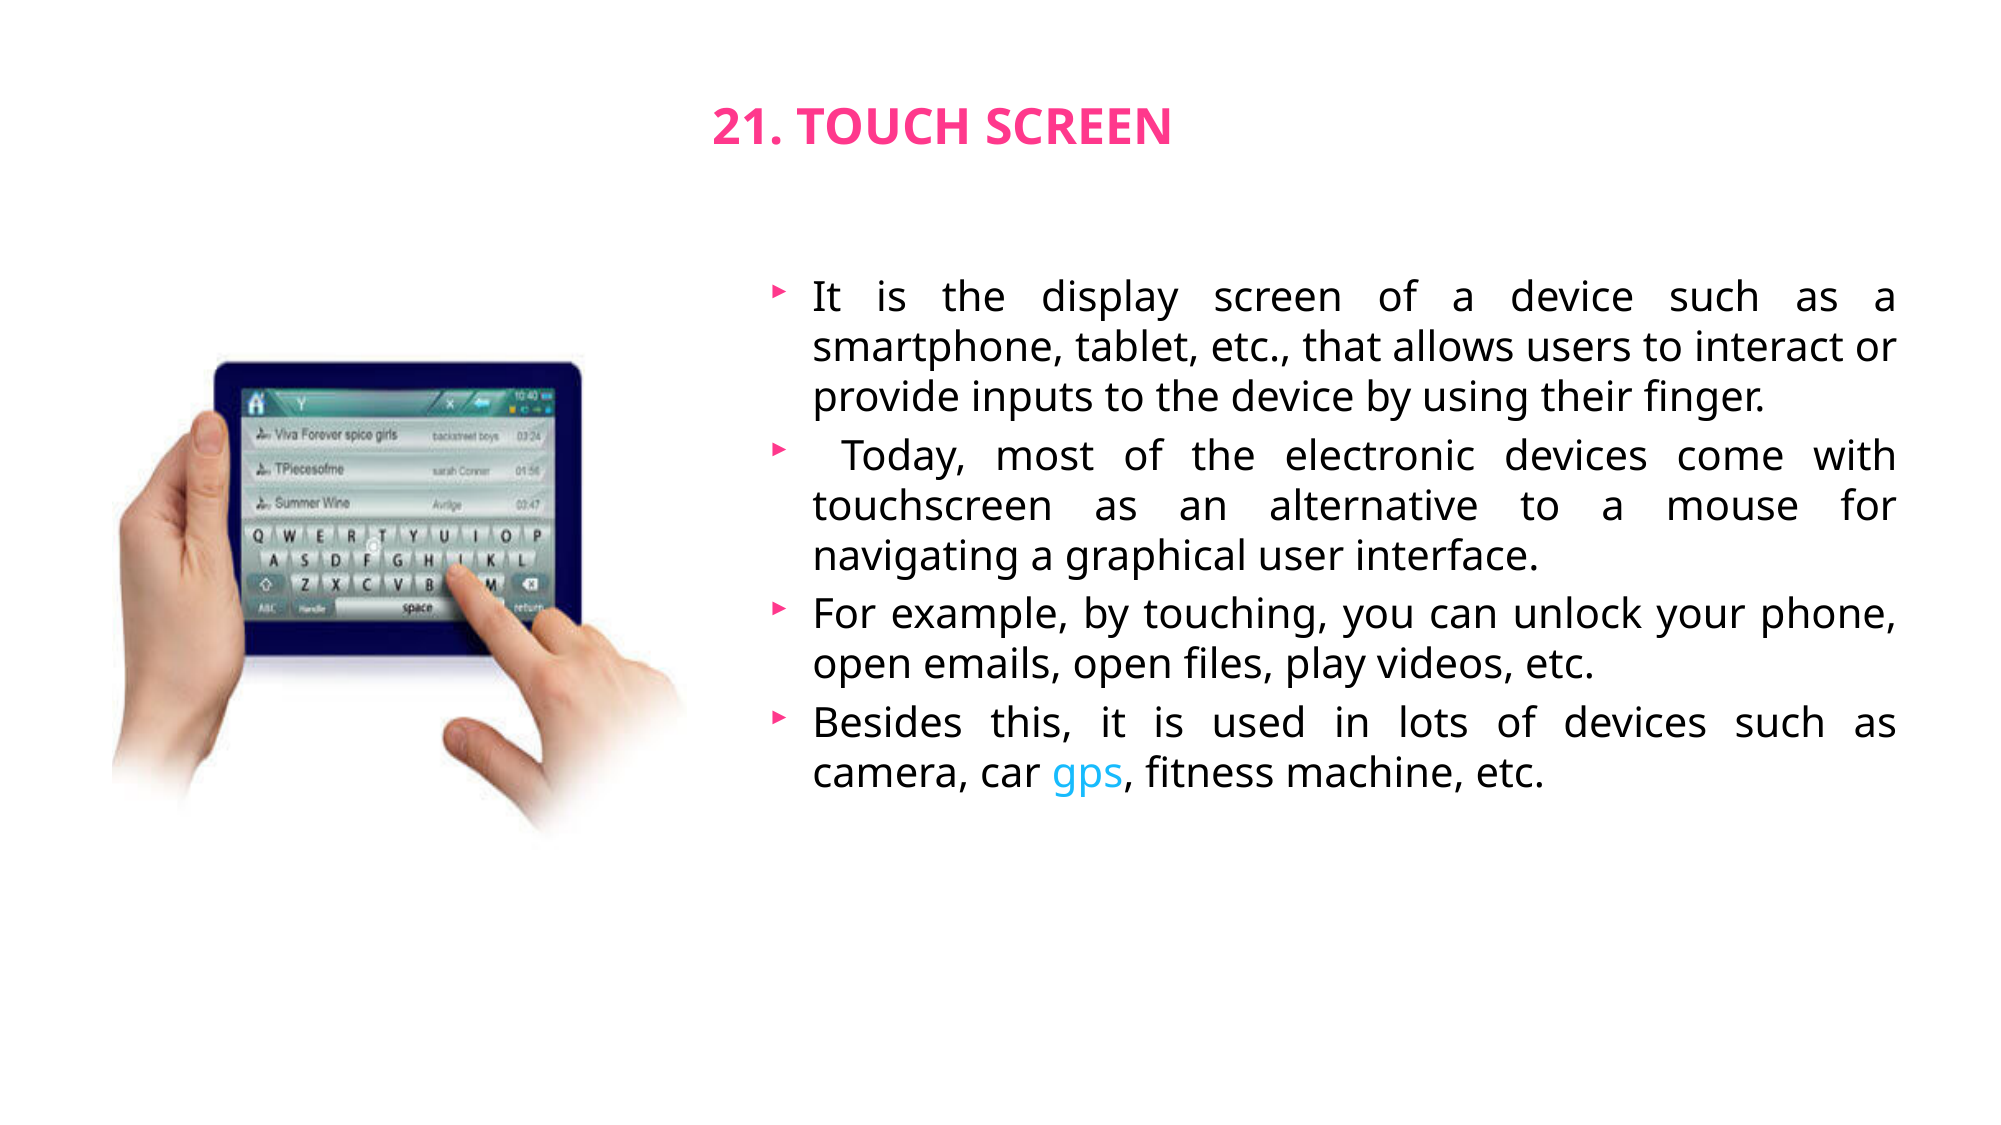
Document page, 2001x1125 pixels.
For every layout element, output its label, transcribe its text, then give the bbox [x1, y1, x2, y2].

title 21. TOUCH SCREEN [575, 87, 1202, 163]
picture [112, 337, 687, 851]
list It is the display screen of a device such as a smartphone, tablet, etc., that allows users to interact or provide inputs to the device by using their finger. Today, most of the electronic devices come with touchscreen as an alternative to a mouse for navigating a graphical user interface. For example, by touching, you can unlock your phone, open emails, open files, play videos, etc. Besides this, it is used in lots of devices such as camera, car gps, fitness machine, etc. [737, 262, 1913, 1032]
